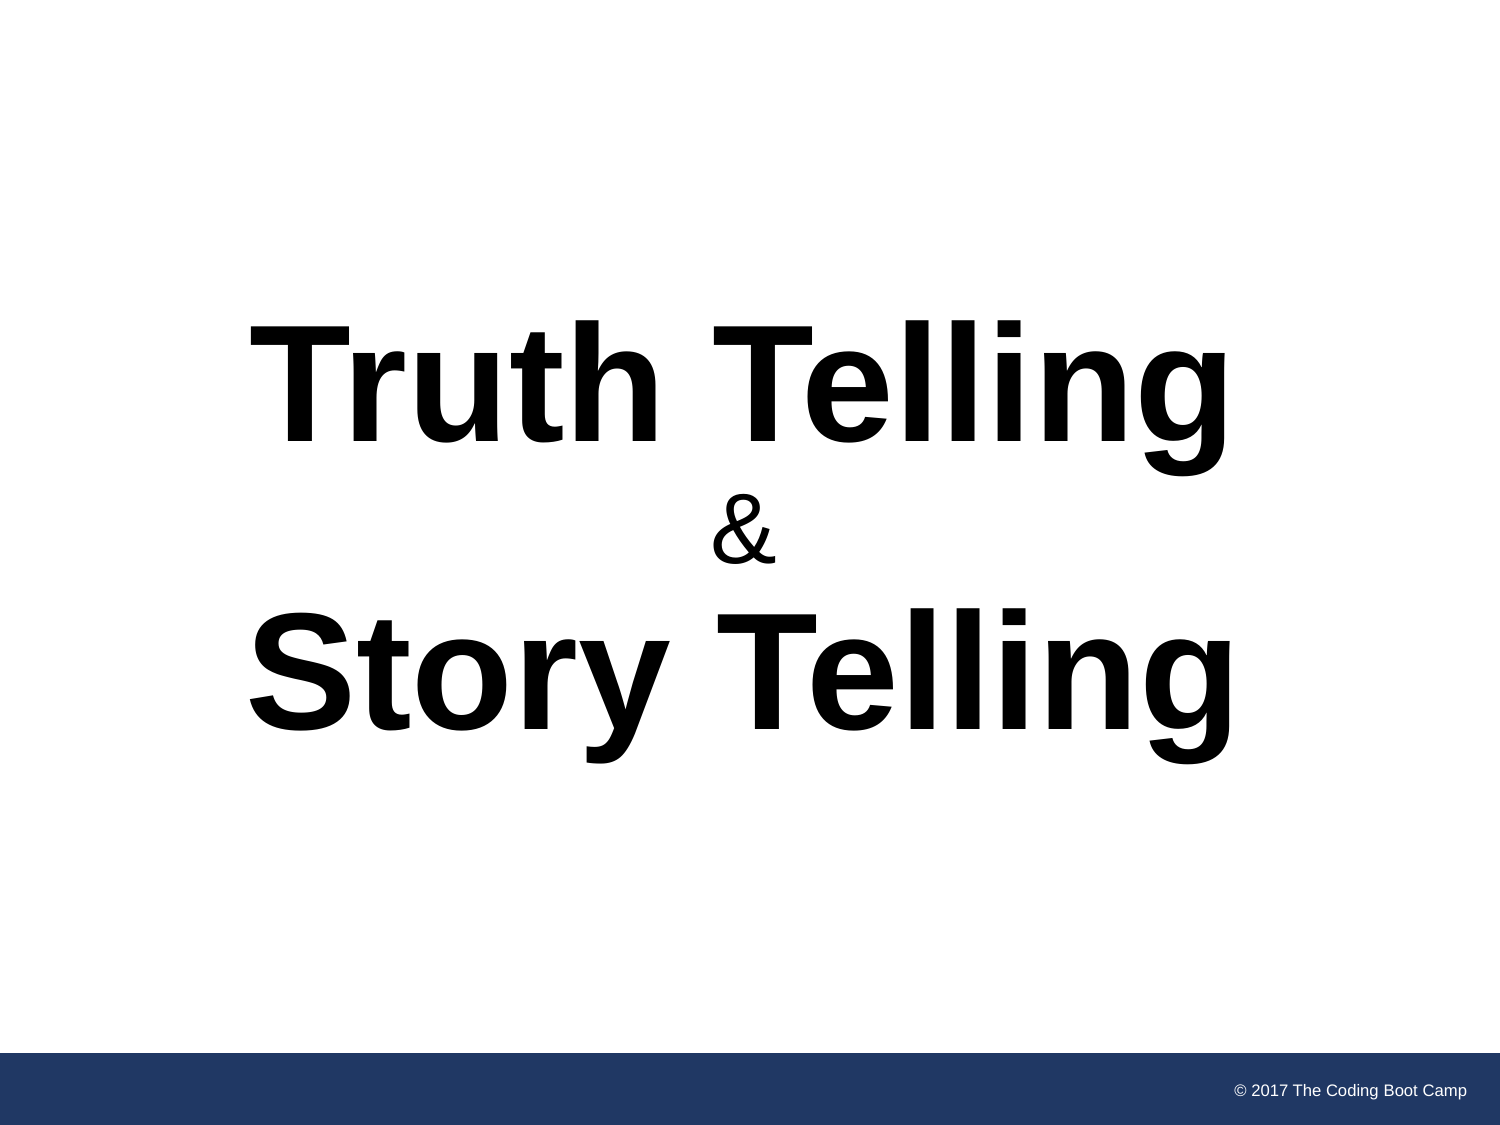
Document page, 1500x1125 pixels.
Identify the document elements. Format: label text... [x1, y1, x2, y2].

title Truth Telling & Story Telling [12, 224, 1475, 838]
